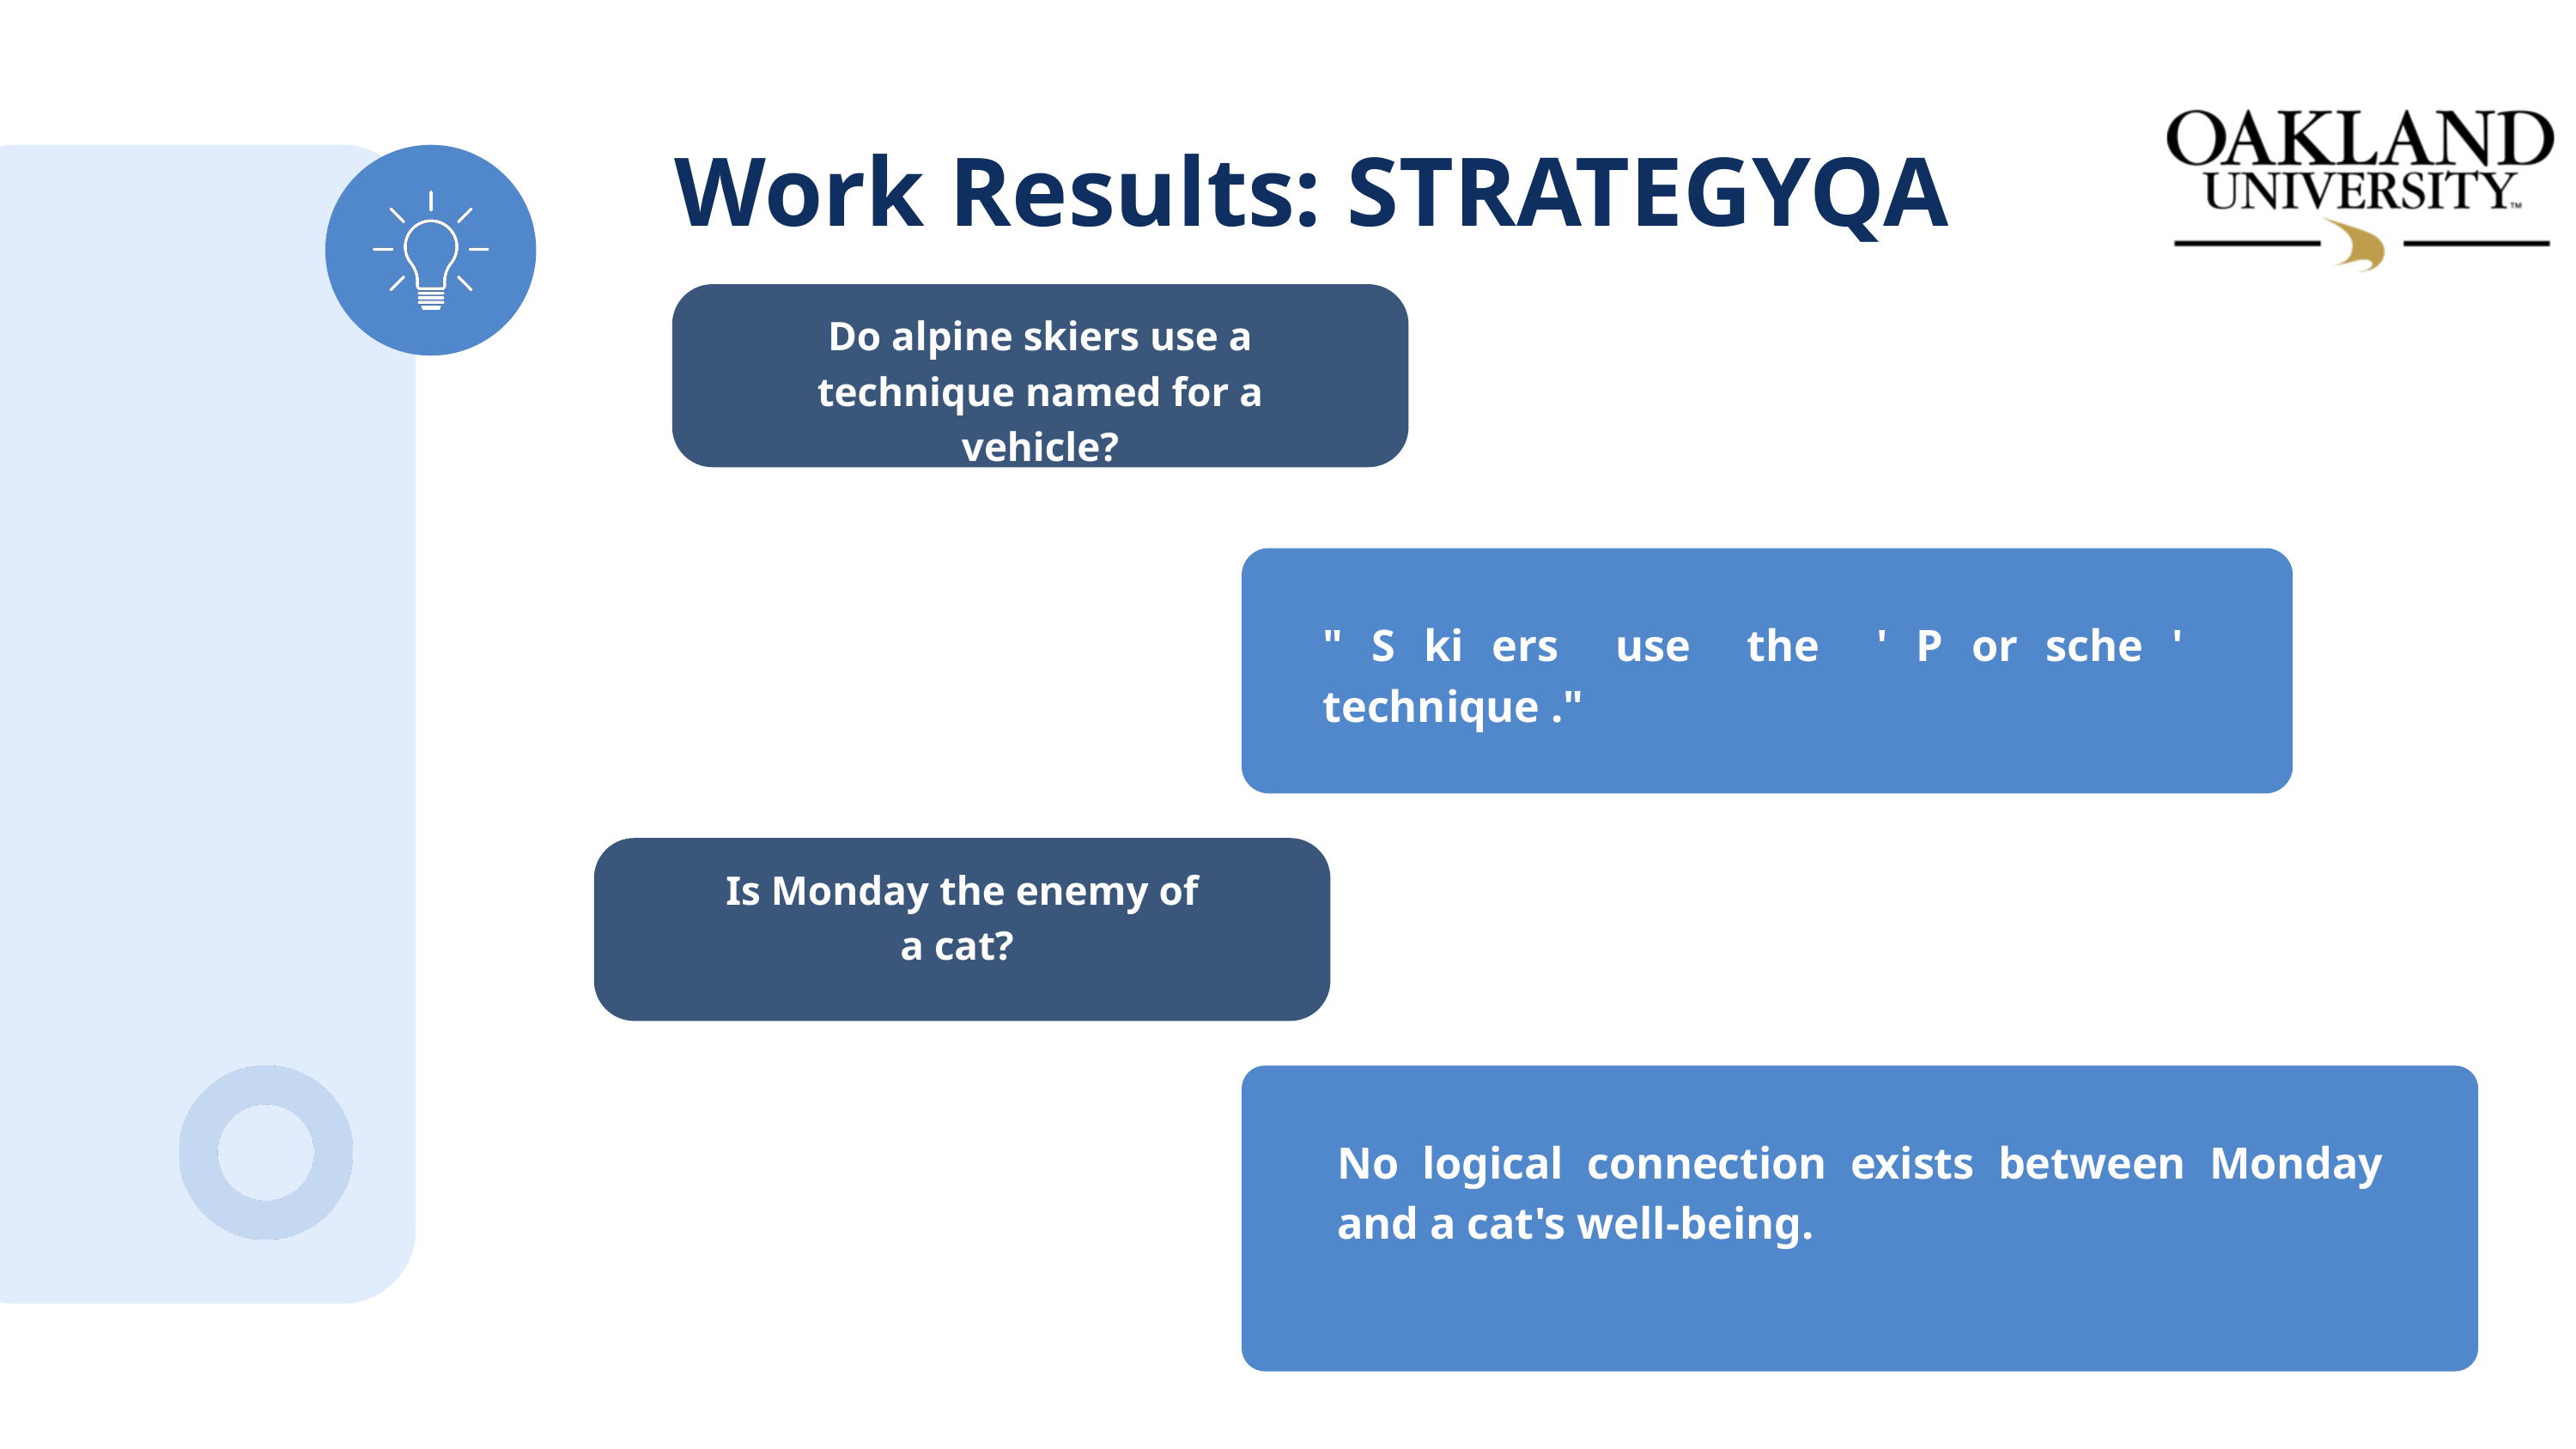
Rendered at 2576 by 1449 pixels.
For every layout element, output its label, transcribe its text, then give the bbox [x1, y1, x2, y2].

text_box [1241, 1065, 2479, 1372]
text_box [593, 837, 1331, 1022]
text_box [0, 144, 416, 1304]
text_box Work Results: STRATEGYQA [674, 124, 2146, 246]
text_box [325, 144, 537, 356]
text_box [2146, 0, 2576, 407]
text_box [671, 283, 1409, 468]
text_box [1241, 548, 2293, 794]
